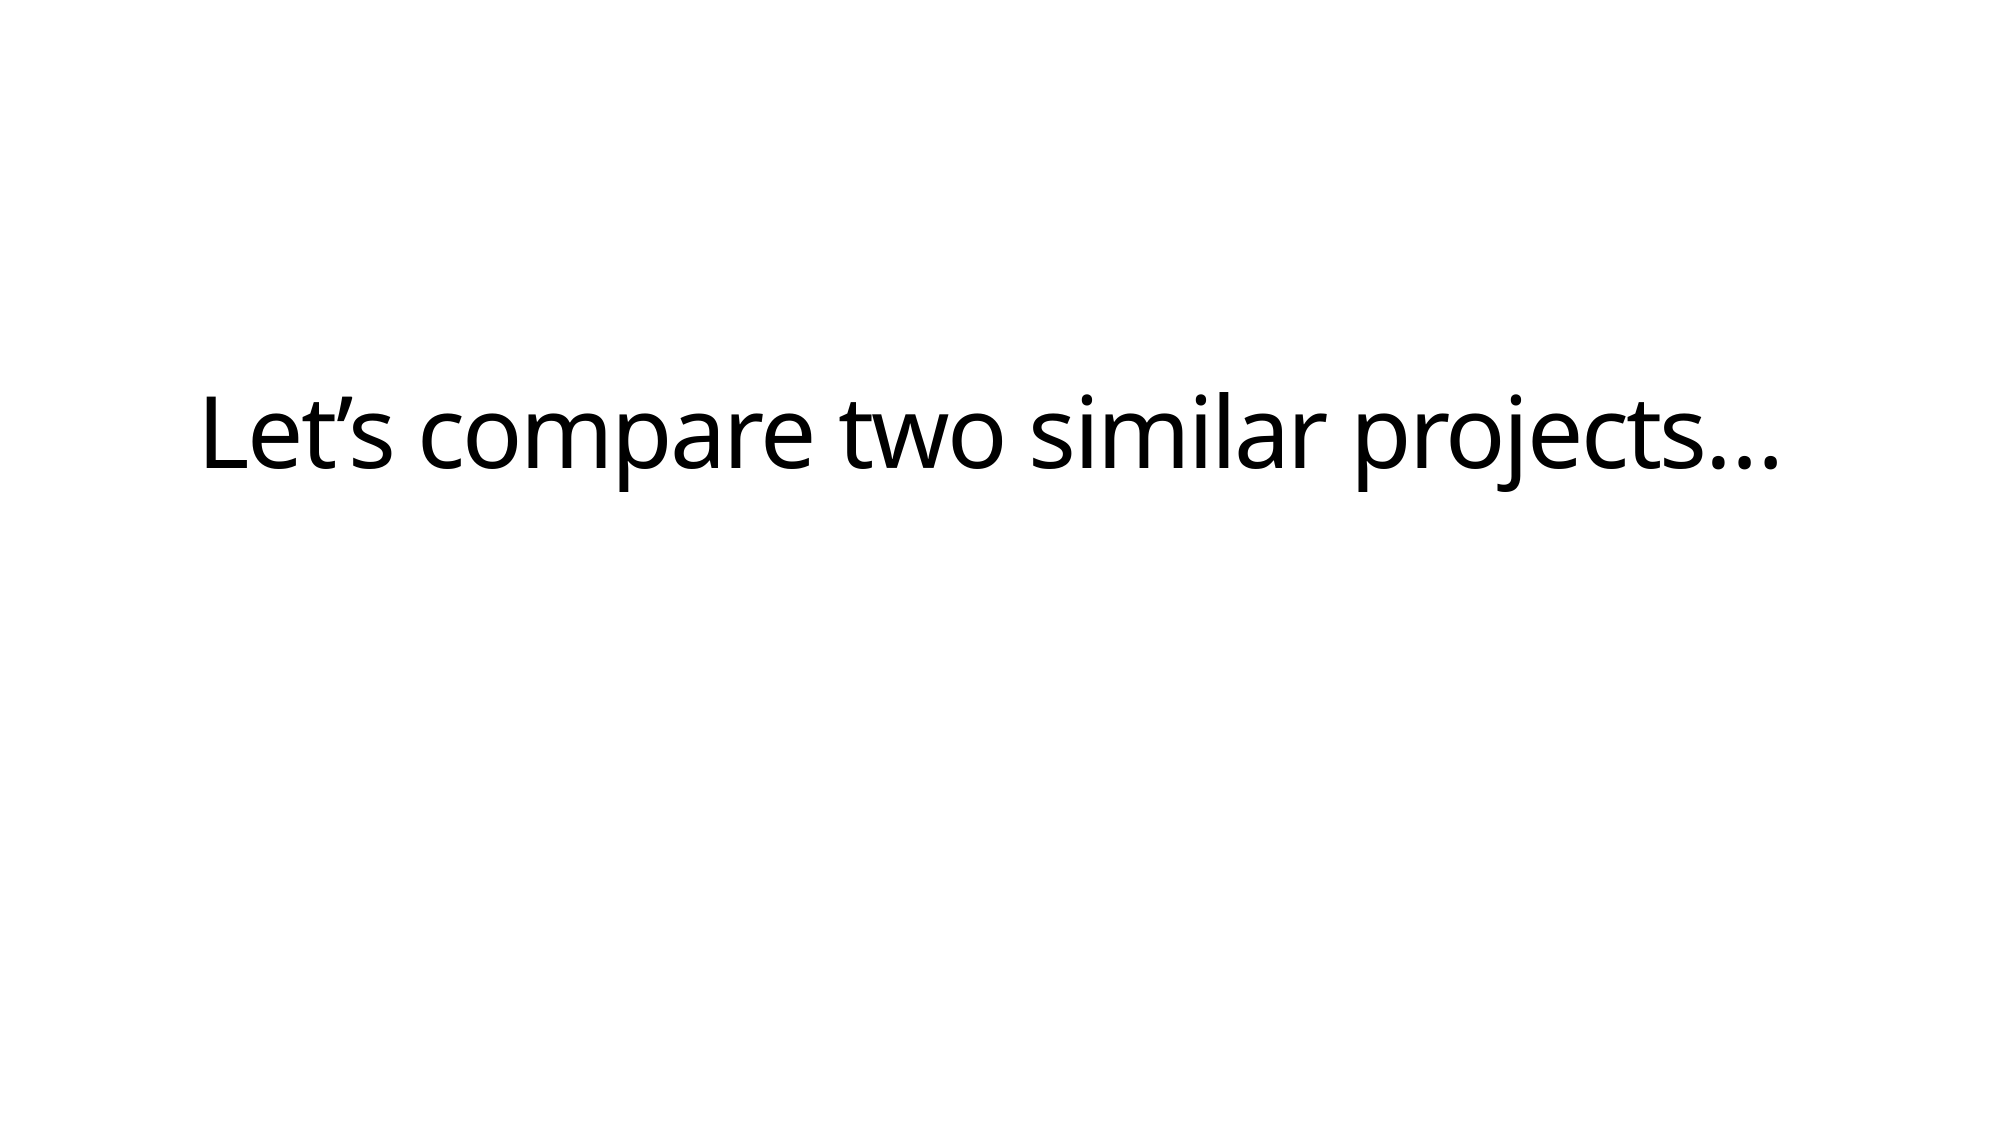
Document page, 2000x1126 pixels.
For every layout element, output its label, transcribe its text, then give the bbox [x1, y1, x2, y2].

title Let’s compare two similar projects… [74, 381, 1908, 491]
